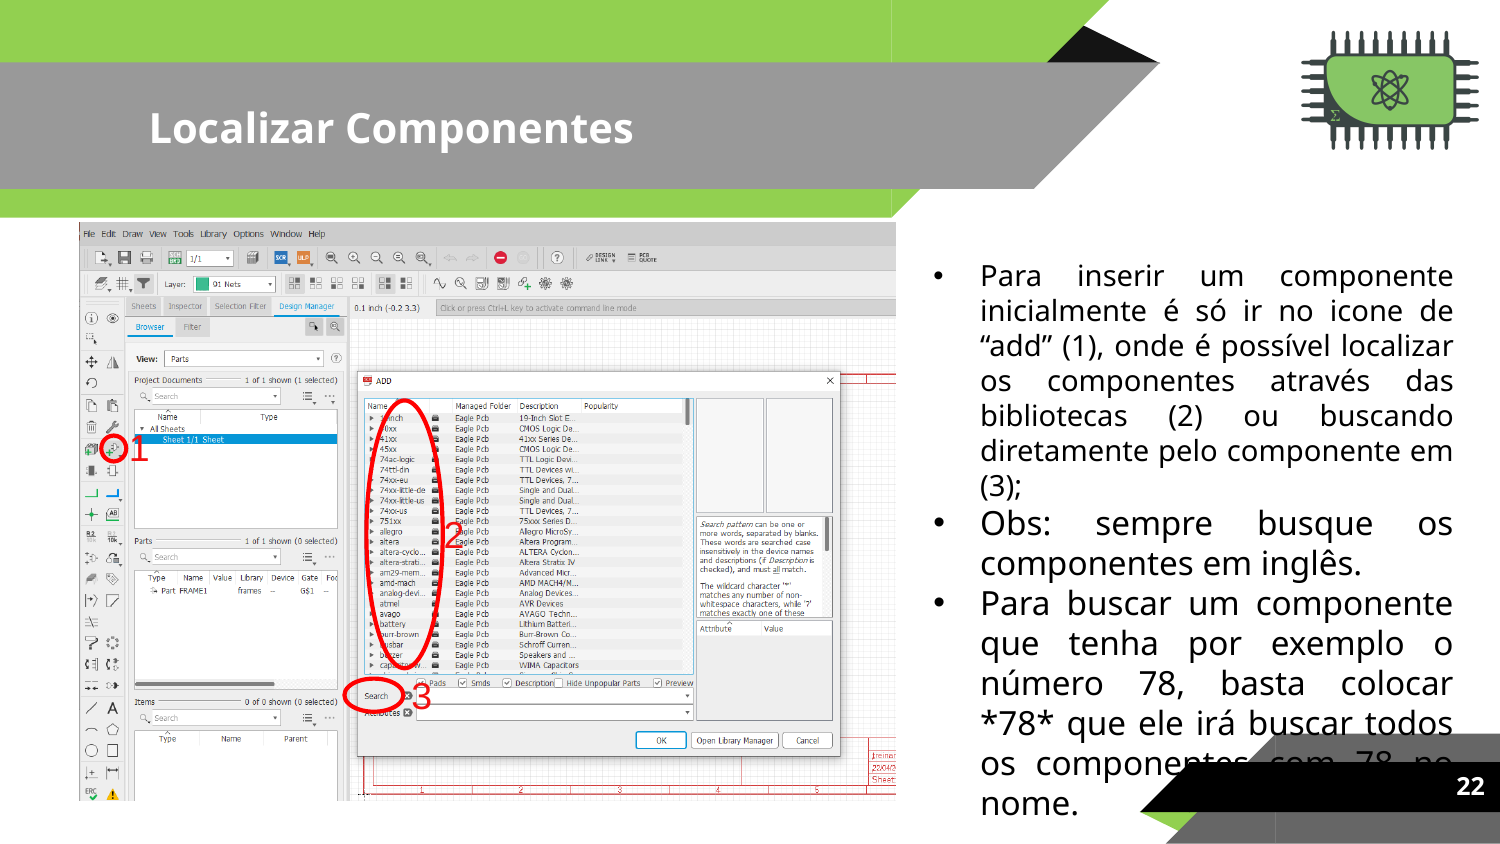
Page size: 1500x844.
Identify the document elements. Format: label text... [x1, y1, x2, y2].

text_box Para inserir um componente inicialmente é só ir no icone de “add” (1), onde é possível localizar os componentes através das bibliotecas (2) ou buscando diretamente pelo componente em (3); Obs: sempre busque os componentes em inglês. Para buscar um componente que tenha por exemplo o número 78, basta colocar *78* que ele irá buscar todos os componentes com 78 no nome. [918, 250, 1469, 830]
slide_number 22 [1469, 761, 1500, 814]
picture [78, 222, 897, 801]
picture [1292, 20, 1484, 152]
title Localizar Componentes [133, 64, 997, 190]
